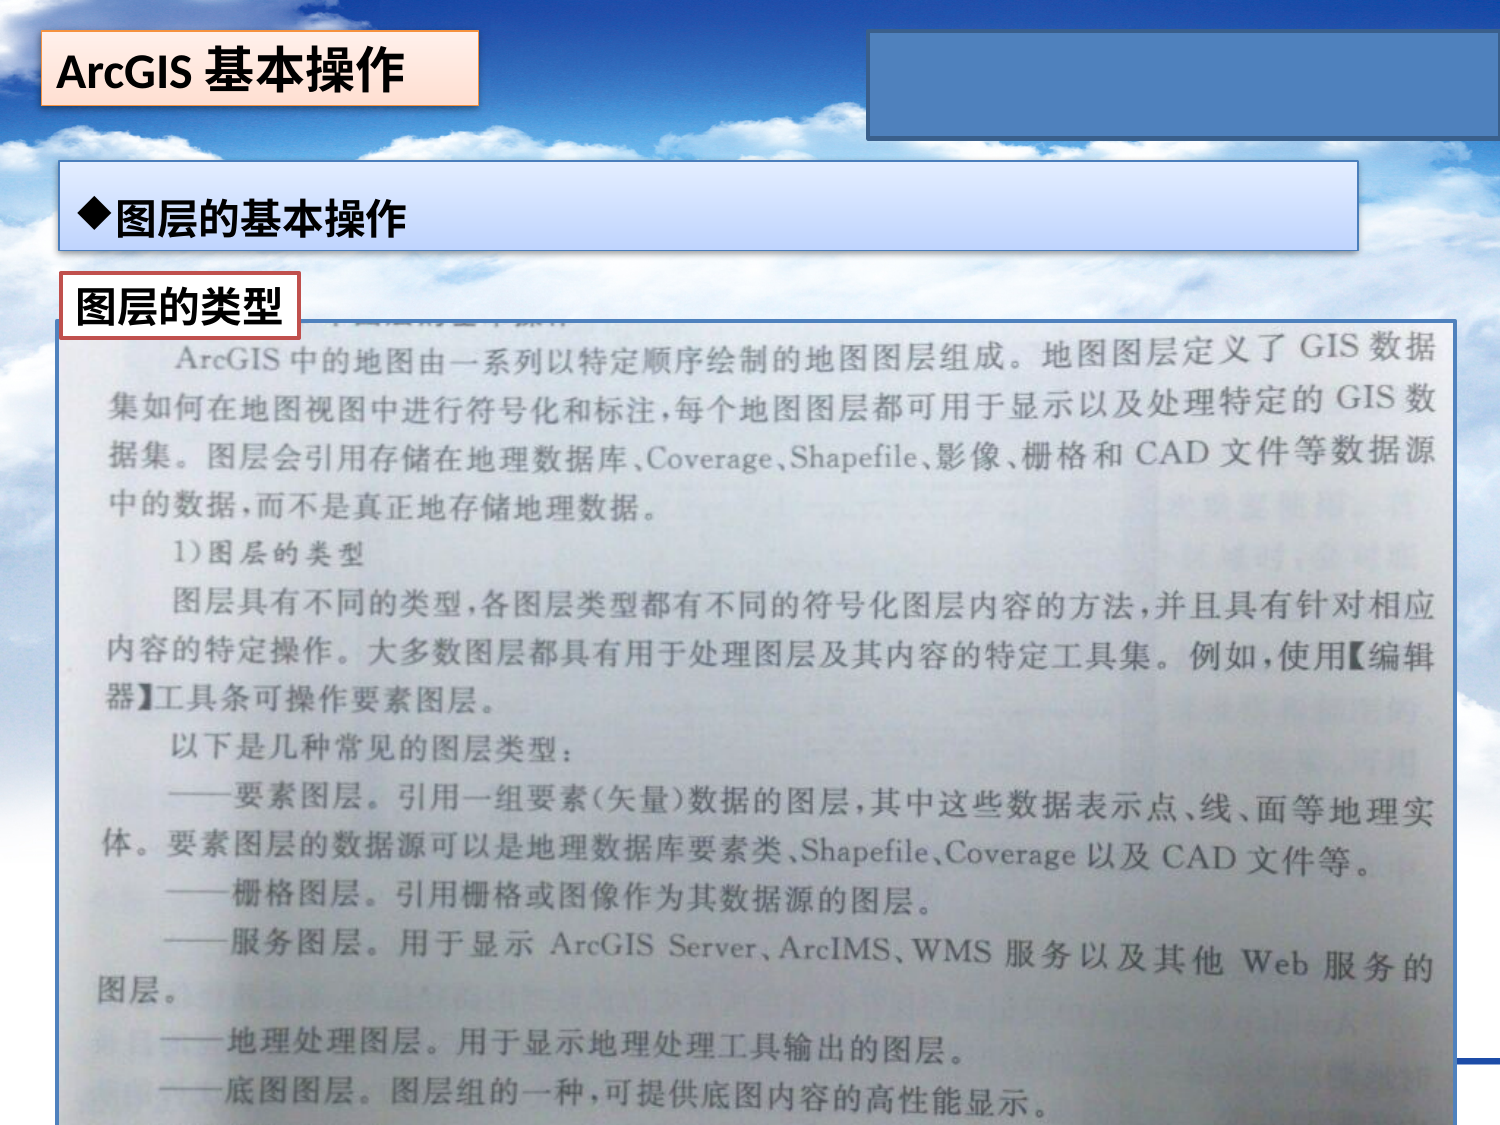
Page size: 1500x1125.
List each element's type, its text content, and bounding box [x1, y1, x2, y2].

picture [0, 0, 1500, 1125]
text_box 图层的类型 [59, 271, 301, 321]
text_box ArcGIS基本操作 [41, 30, 479, 106]
text_box 图层的基本操作 [58, 160, 1359, 251]
picture [58, 322, 1454, 1125]
